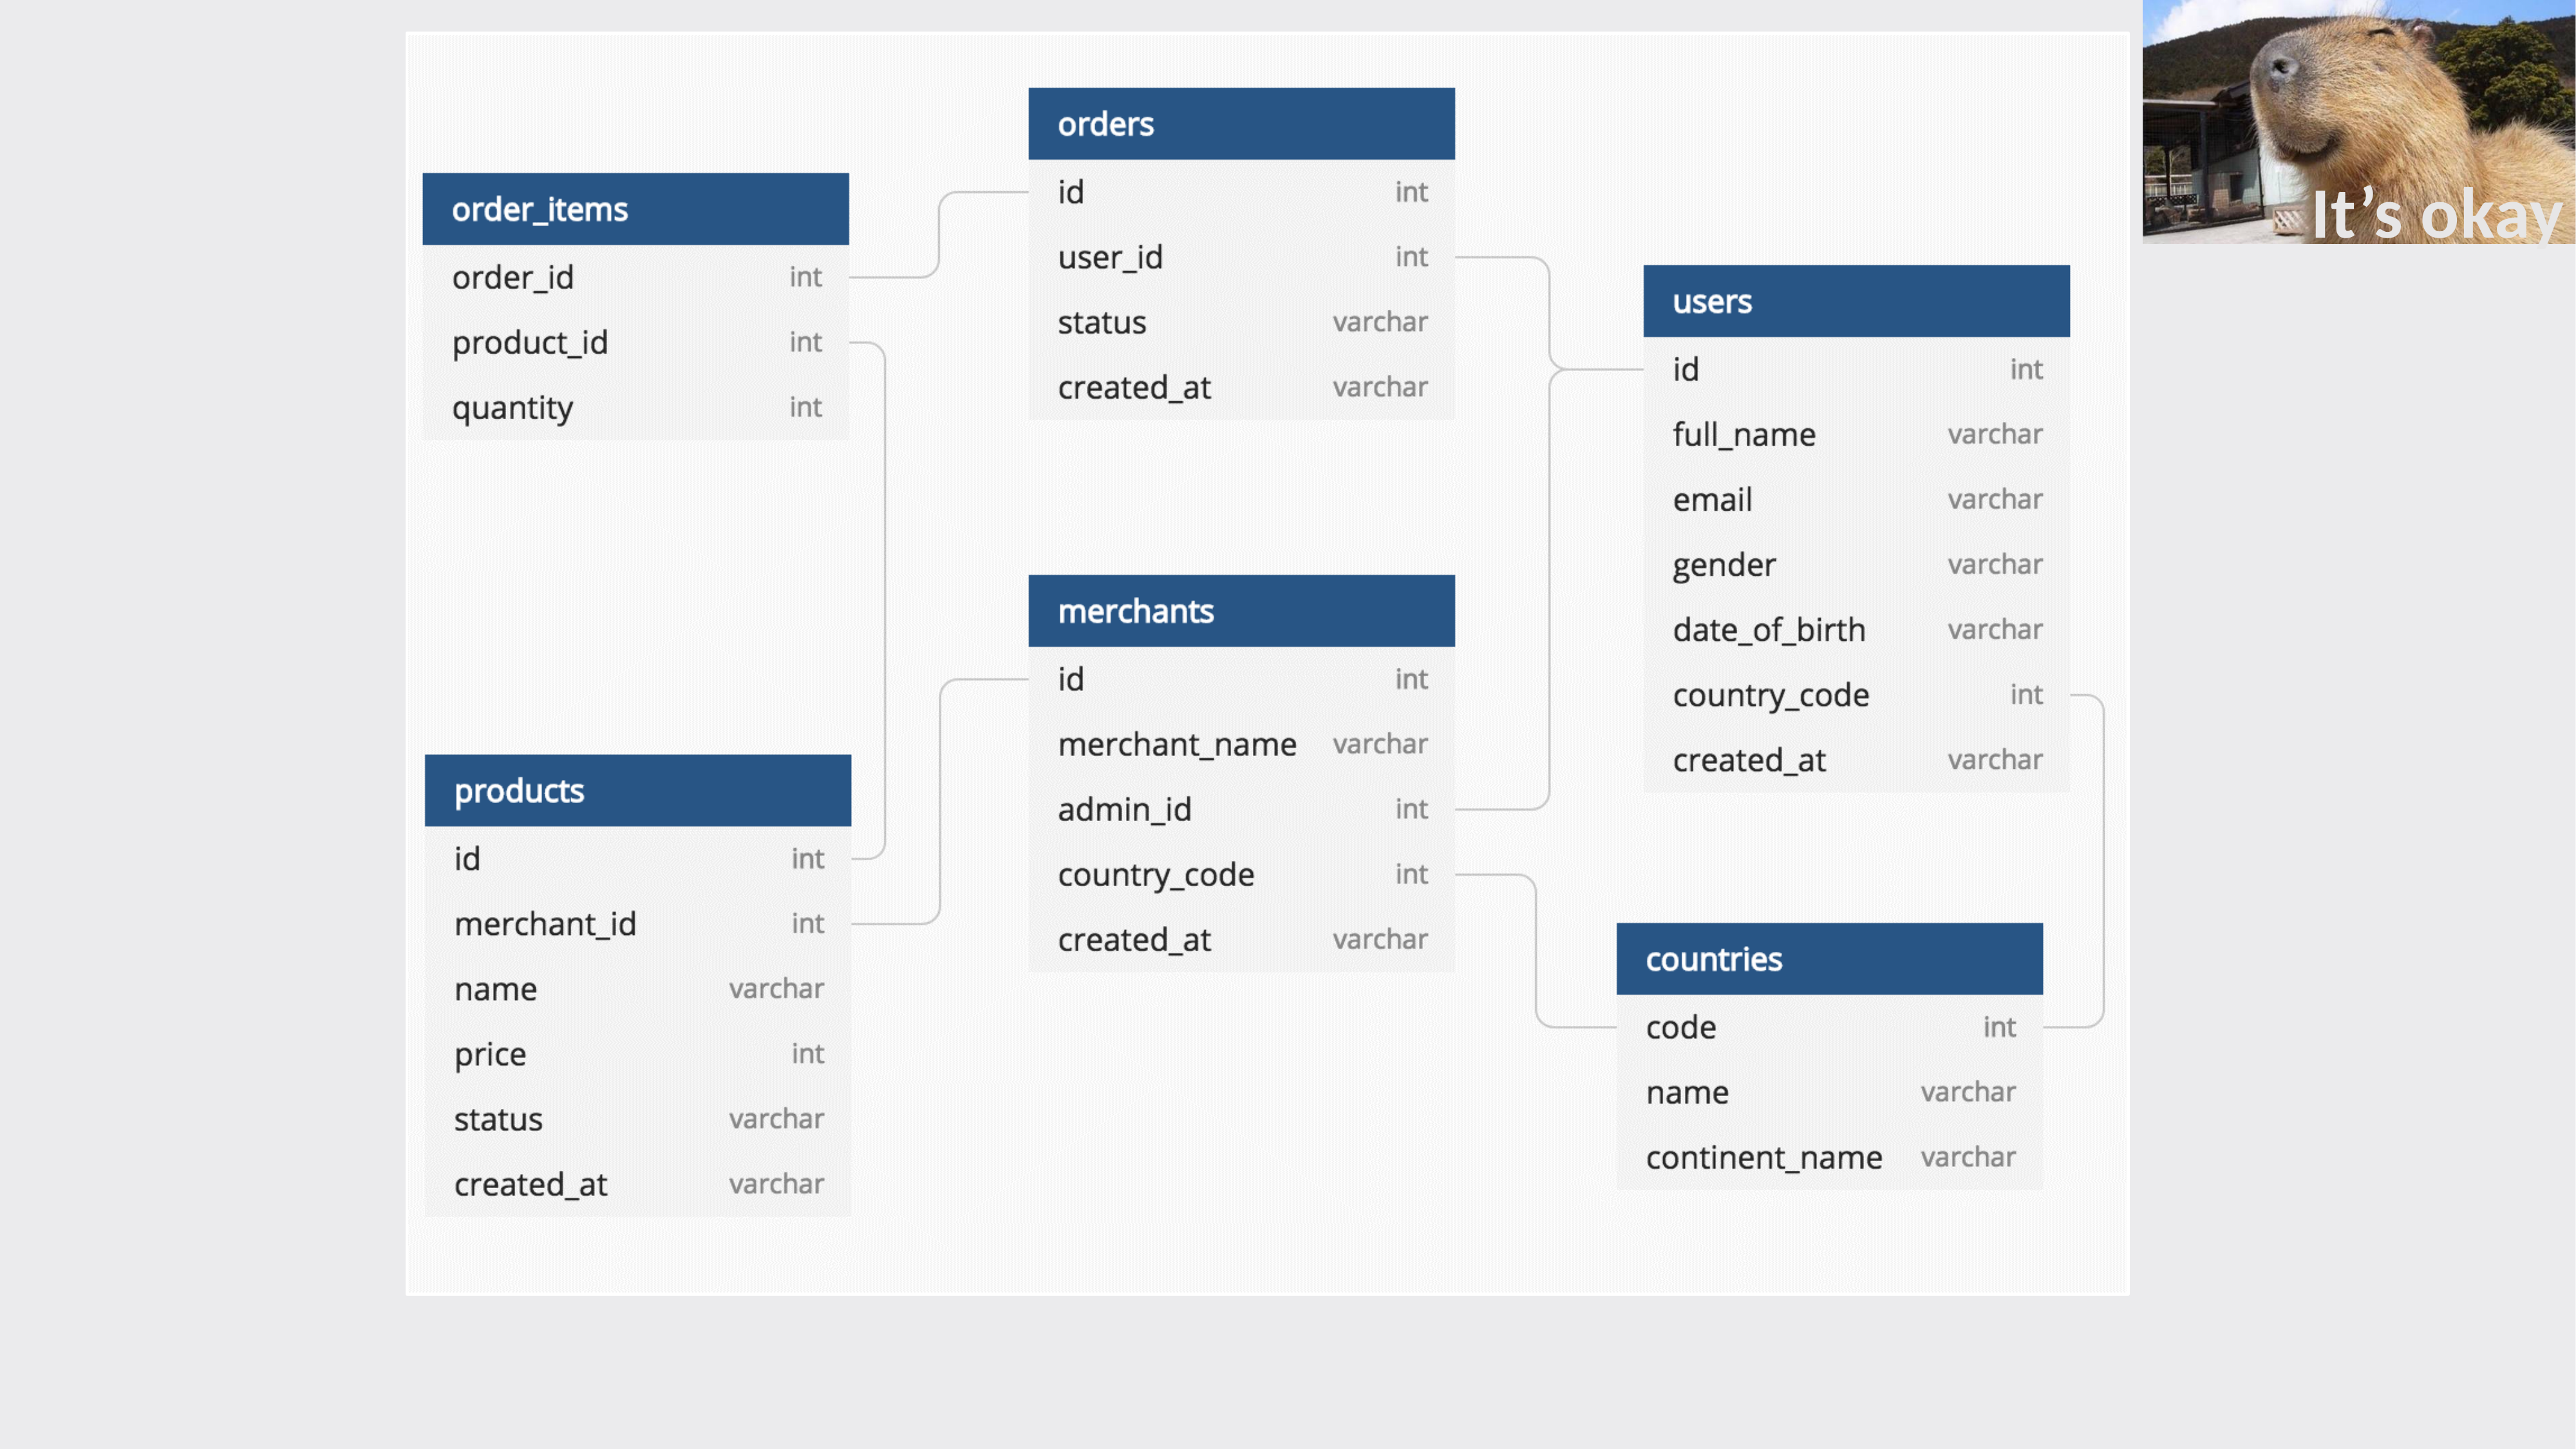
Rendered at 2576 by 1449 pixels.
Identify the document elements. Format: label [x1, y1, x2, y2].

text_box [2143, 0, 2576, 259]
picture [408, 34, 2127, 1293]
